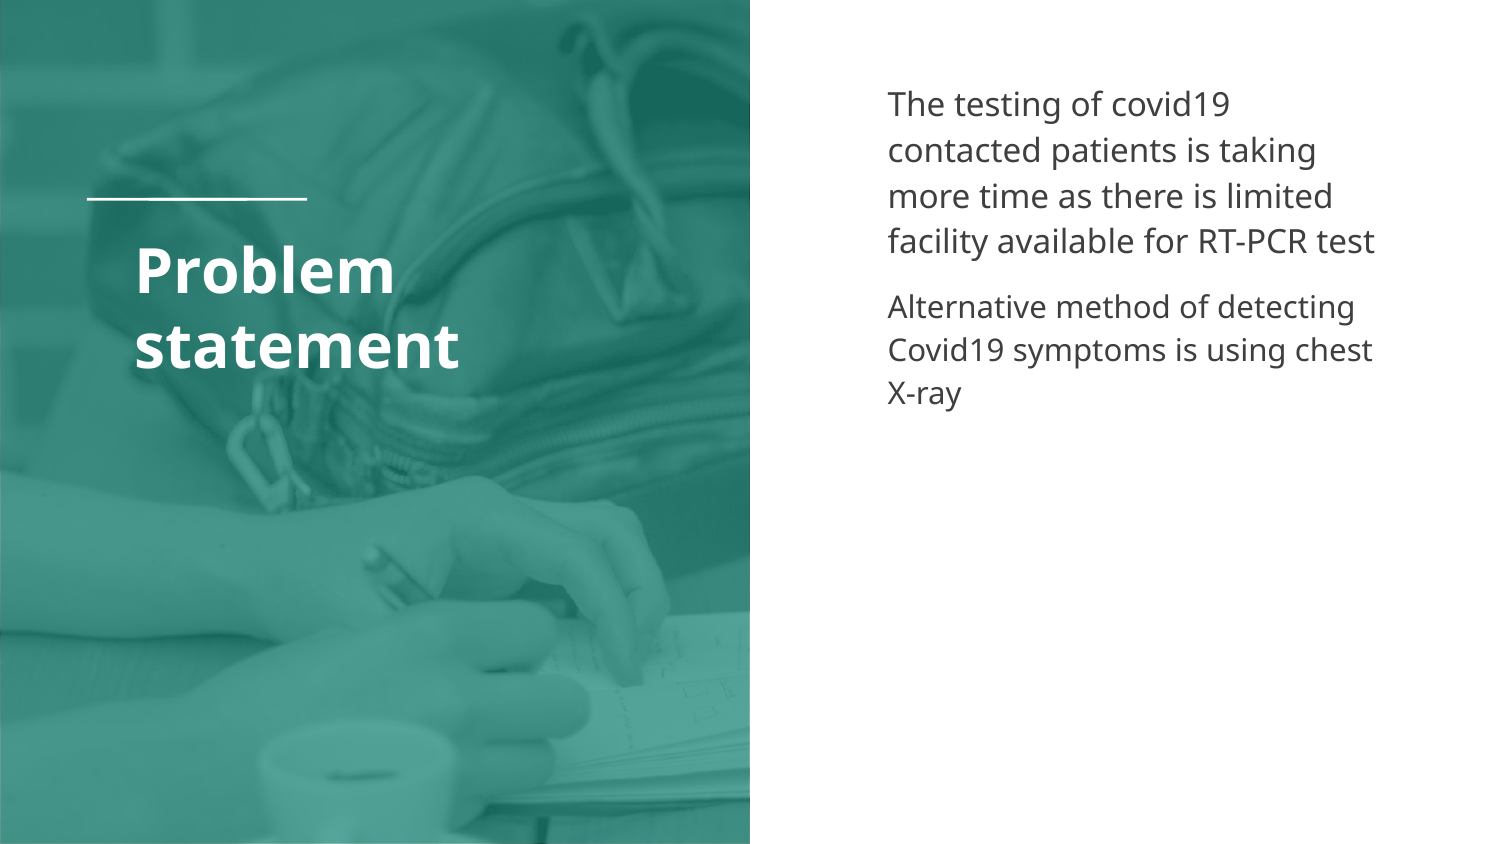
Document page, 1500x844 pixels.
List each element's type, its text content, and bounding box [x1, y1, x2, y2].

list The testing of covid19 contacted patients is taking more time as there is limited facility available for RT-PCR test Alternative method of detecting Covid19 symptoms is using chest X-ray [797, 62, 1403, 810]
title Problem statement [119, 216, 662, 494]
